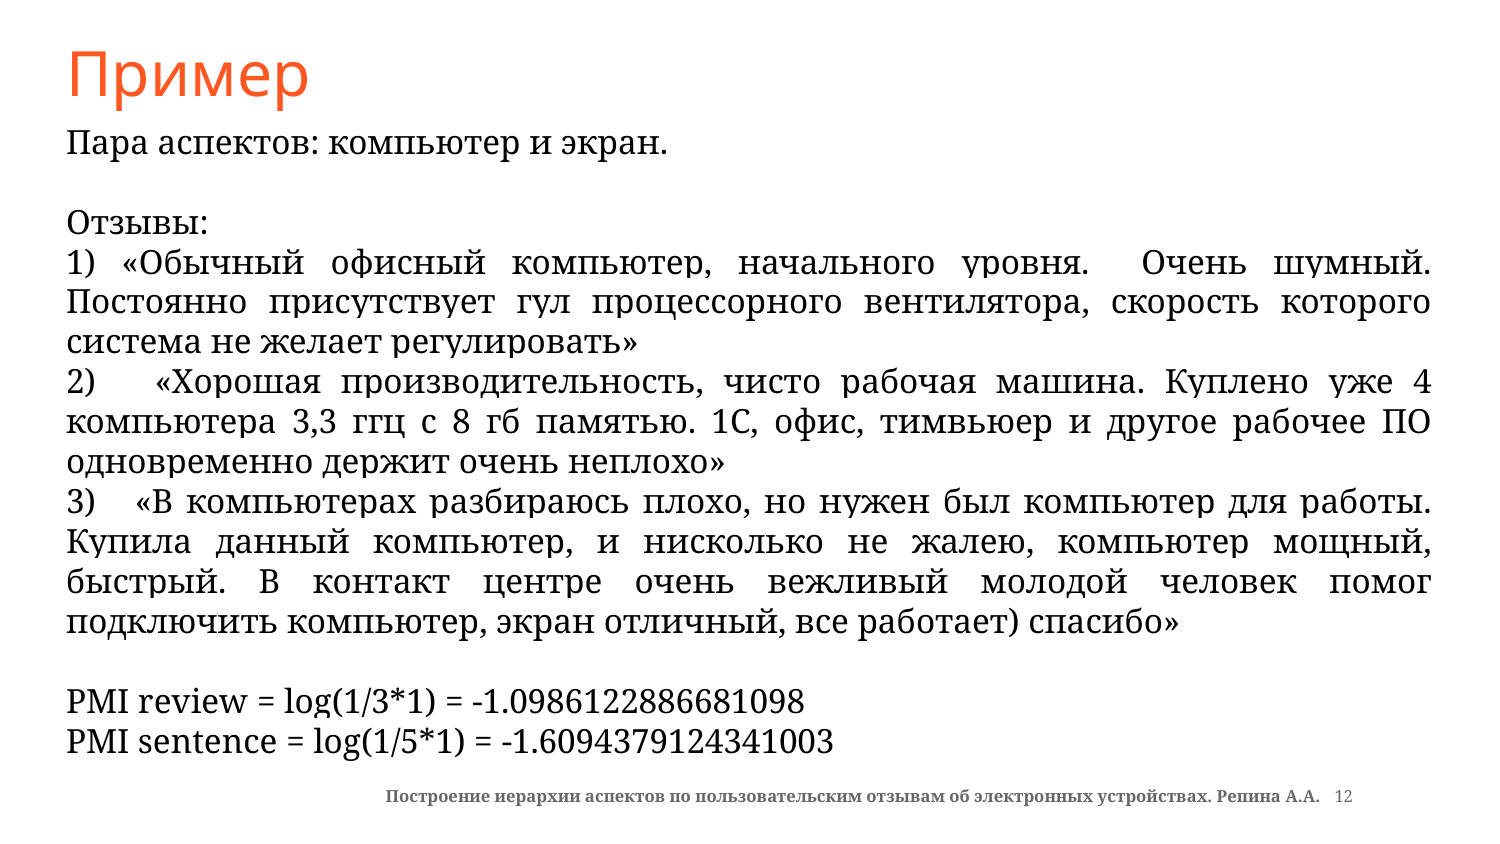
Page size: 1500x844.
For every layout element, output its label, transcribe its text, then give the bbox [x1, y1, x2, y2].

list Пара аспектов: компьютер и экран. Отзывы: 1) «Обычный офисный компьютер, начального уровня. Очень шумный. Постоянно присутствует гул процессорного вентилятора, скорость которого система не желает регулировать» 2) «Хорошая производительность, чисто рабочая машина. Куплено уже 4 компьютера 3,3 ггц с 8 гб памятью. 1С, офис, тимвьюер и другое рабочее ПО одновременно держит очень неплохо» 3) «В компьютерах разбираюсь плохо, но нужен был компьютер для работы. Купила данный компьютер, и нисколько не жалею, компьютер мощный, быстрый. В контакт центре очень вежливый молодой человек помог подключить компьютер, экран отличный, все работает) спасибо» PMI review = log(1/3*1) = -1.0986122886681098 PMI sentence = log(1/5*1) = -1.6094379124341003 [51, 106, 1449, 667]
slide_number Построение иерархии аспектов по пользовательским отзывам об электронных устройствах. Репина А.А. 12 [370, 764, 1480, 830]
title Пример [51, 19, 1449, 106]
